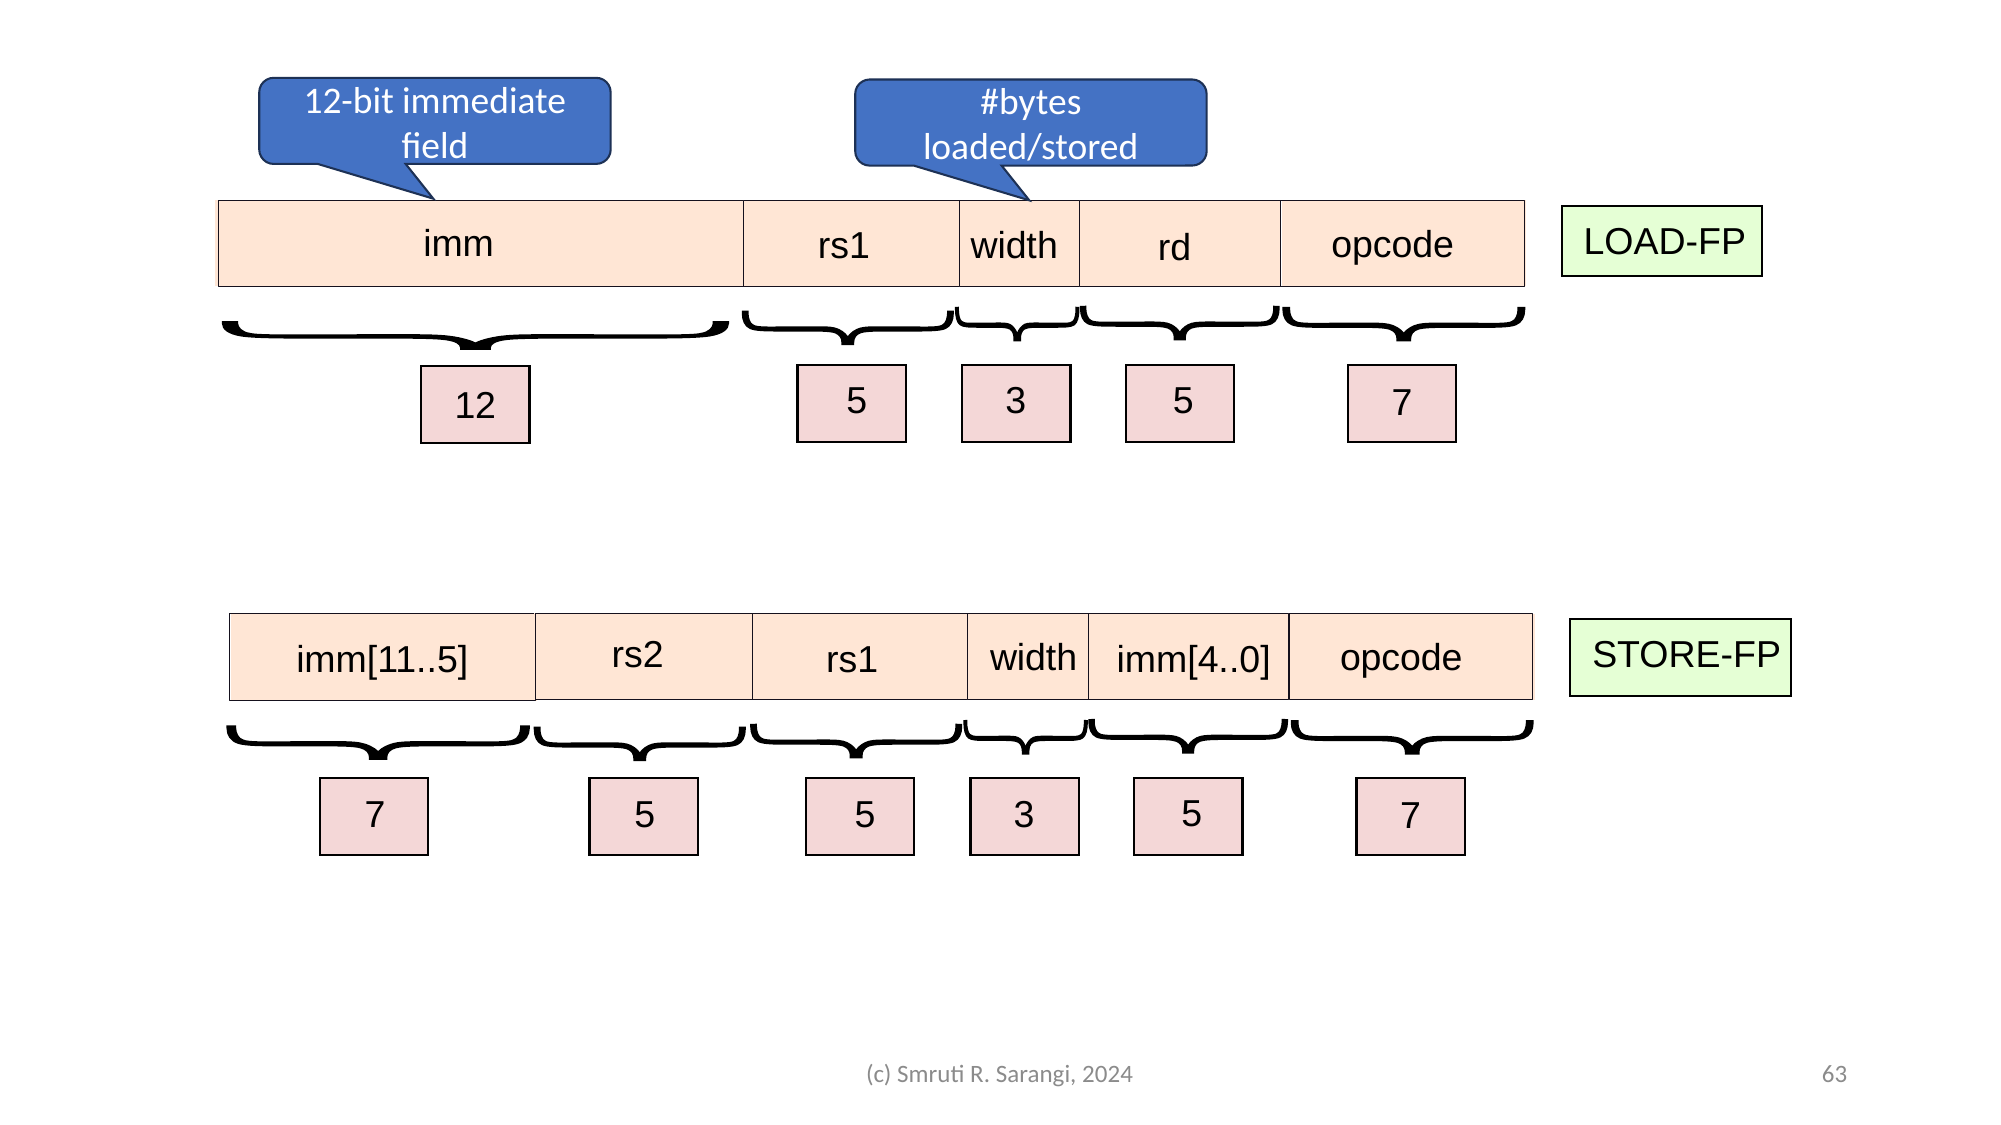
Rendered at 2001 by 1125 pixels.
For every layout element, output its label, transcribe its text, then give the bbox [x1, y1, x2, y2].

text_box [1134, 777, 1243, 855]
text_box [967, 613, 1089, 700]
text_box opcode [1325, 625, 1478, 686]
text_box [797, 364, 906, 442]
text_box [753, 613, 967, 700]
text_box [1280, 200, 1525, 287]
text_box [1289, 613, 1533, 700]
text_box [218, 200, 744, 287]
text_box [962, 364, 1071, 442]
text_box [421, 365, 530, 443]
text_box [959, 200, 1080, 287]
text_box opcode [1316, 212, 1469, 273]
text_box [744, 200, 959, 287]
text_box [954, 306, 1080, 342]
text_box [533, 726, 746, 762]
slide_number 63 [1412, 1042, 1863, 1103]
text_box [750, 723, 963, 759]
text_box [805, 777, 915, 855]
text_box [963, 719, 1088, 755]
text_box [1088, 718, 1289, 754]
text_box [1079, 305, 1280, 341]
text_box rs2 [596, 622, 679, 683]
text_box #bytes loaded/stored [854, 78, 1208, 203]
text_box width [955, 213, 1073, 274]
text_box imm[4..0] [1101, 627, 1286, 687]
text_box LOAD-FP [1569, 209, 1762, 269]
text_box [226, 725, 530, 760]
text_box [970, 777, 1079, 855]
text_box rs1 [803, 213, 885, 274]
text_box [1348, 364, 1457, 442]
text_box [589, 777, 698, 855]
text_box rd [1143, 215, 1207, 276]
text_box [1080, 200, 1280, 287]
text_box imm [408, 211, 509, 271]
text_box [538, 613, 753, 700]
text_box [1356, 777, 1465, 855]
text_box rs1 [811, 627, 894, 687]
text_box [1570, 619, 1792, 696]
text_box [229, 613, 538, 701]
text_box 12-bit immediate field [258, 76, 612, 201]
text_box width [975, 625, 1093, 686]
text_box [1282, 306, 1526, 342]
text_box STORE-FP [1577, 622, 1797, 683]
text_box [1125, 364, 1235, 442]
footer (c) Smruti R. Sarangi, 2024 [662, 1042, 1338, 1103]
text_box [319, 777, 429, 855]
text_box [221, 321, 730, 350]
text_box [741, 310, 954, 346]
text_box [1561, 206, 1763, 277]
text_box [1290, 720, 1534, 755]
text_box [1089, 613, 1289, 700]
